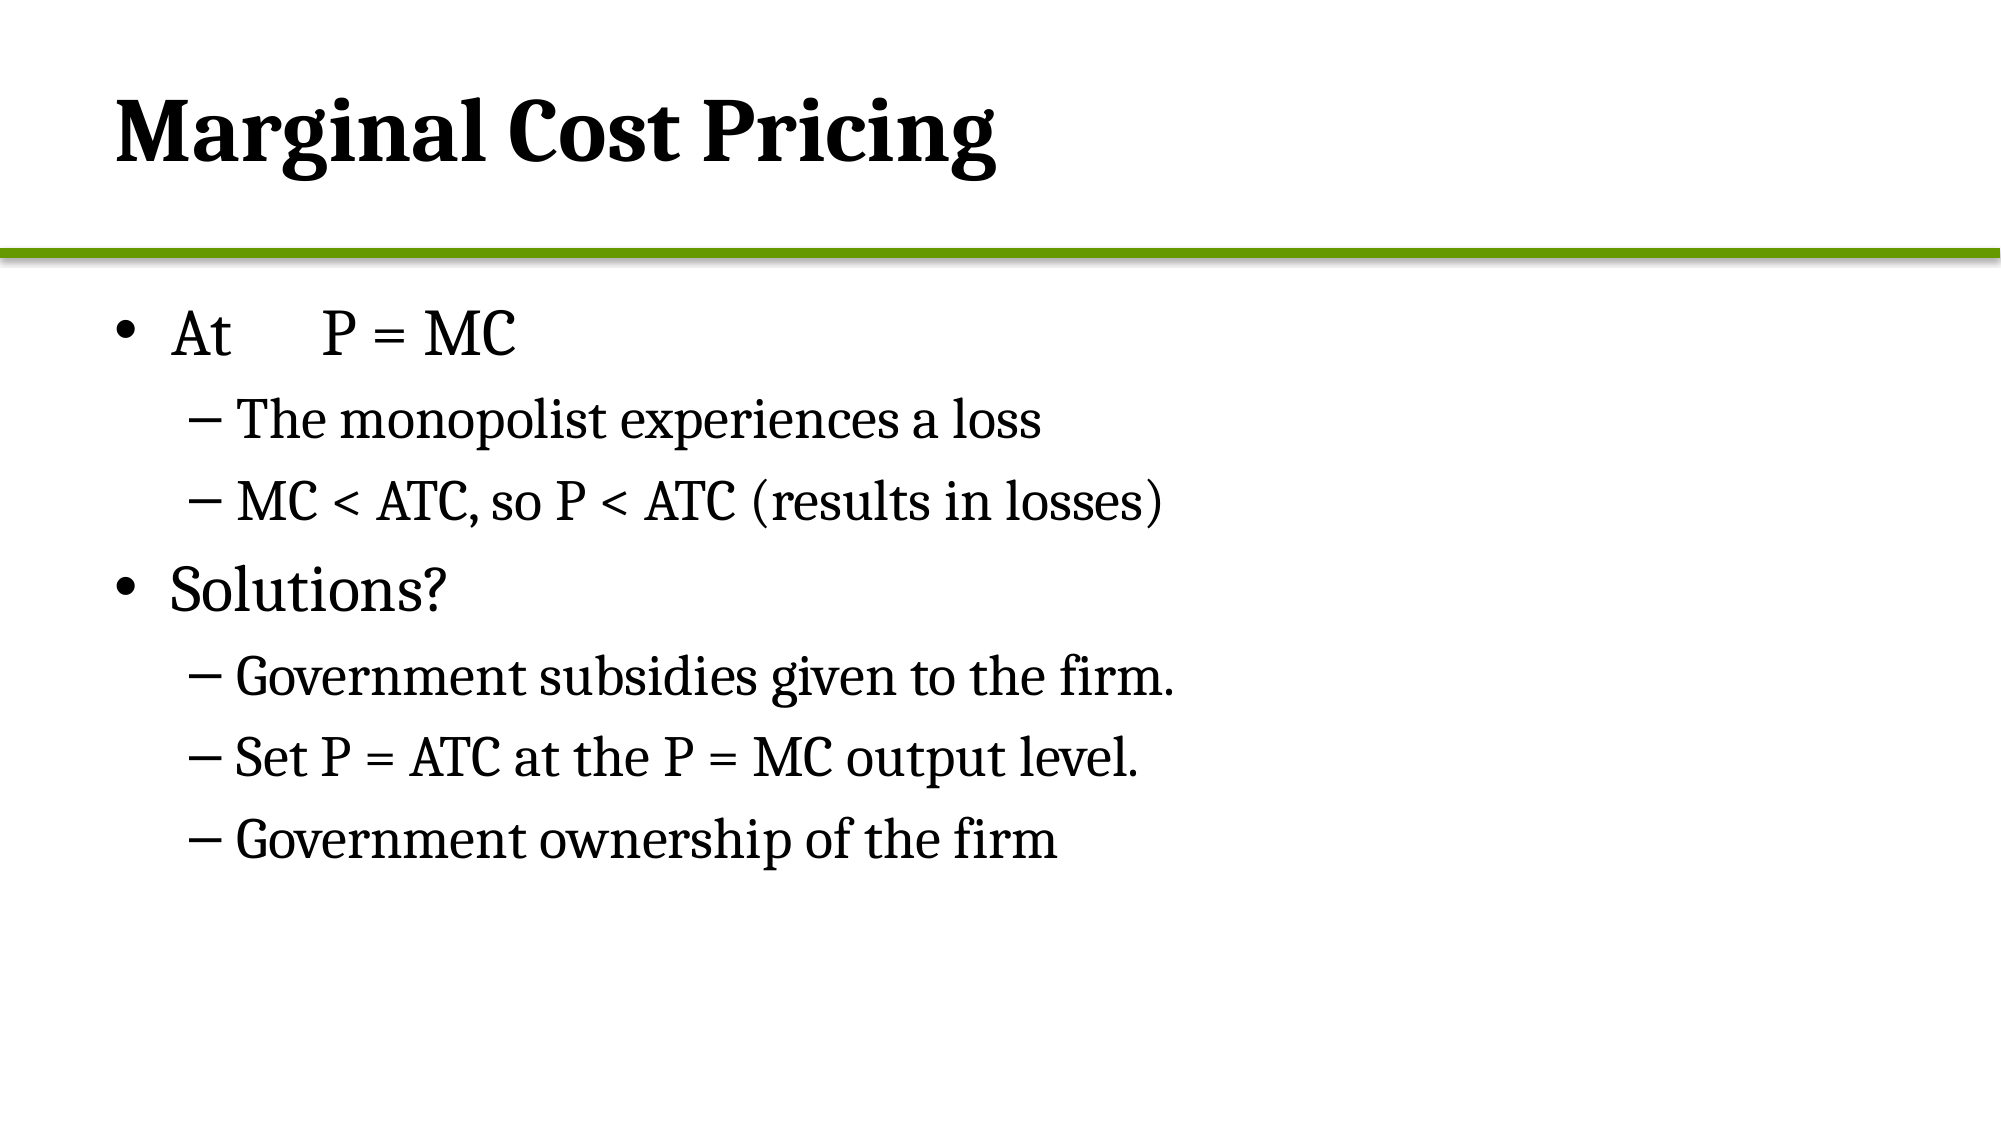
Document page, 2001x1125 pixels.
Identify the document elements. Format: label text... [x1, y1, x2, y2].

title Marginal Cost Pricing [99, 0, 1900, 251]
list At P = MC The monopolist experiences a loss MC < ATC, so P < ATC (results in losses) Solutions? Government subsidies given to the firm. Set P = ATC at the P = MC output level. Government ownership of the firm [99, 280, 1900, 1085]
